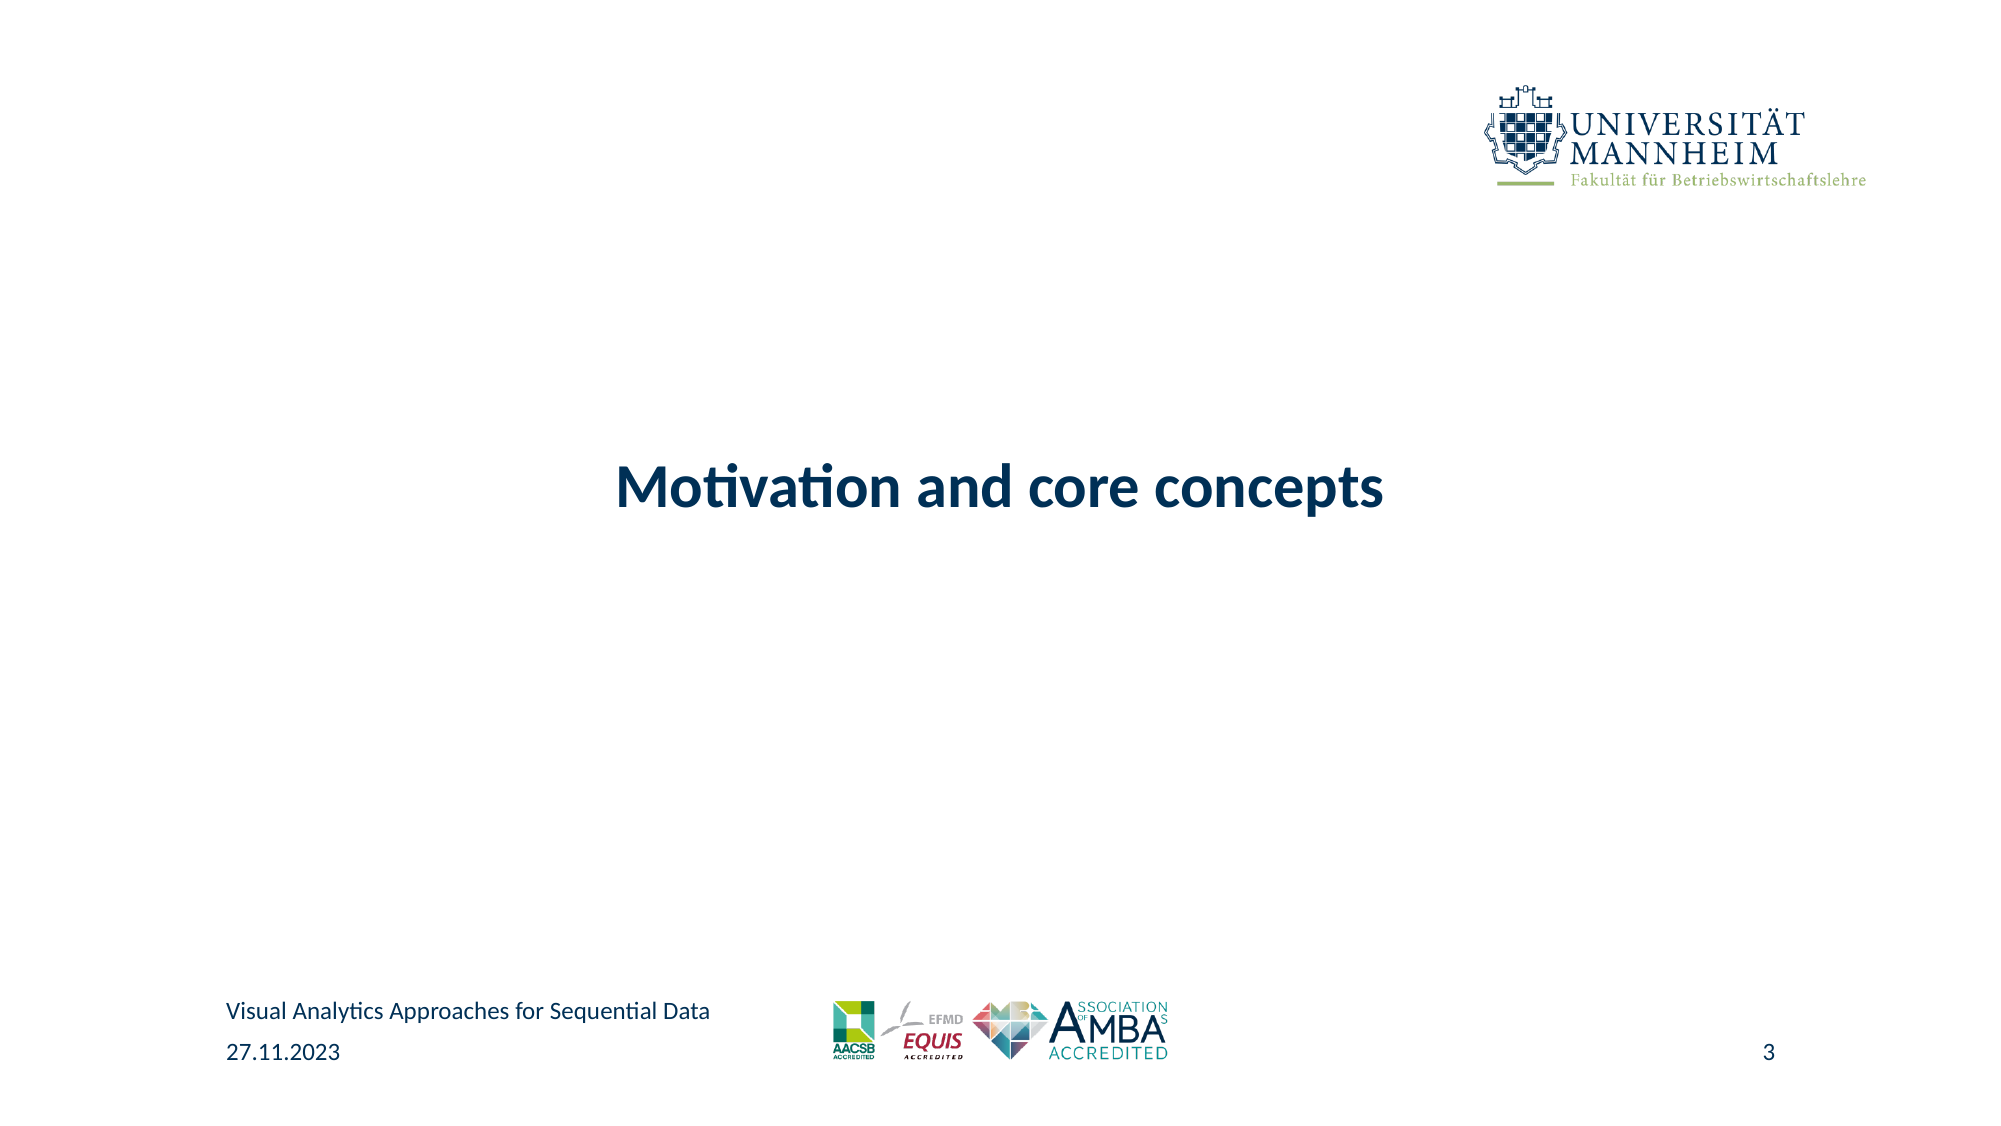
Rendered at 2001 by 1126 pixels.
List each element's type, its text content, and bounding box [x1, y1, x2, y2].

footer Visual Analytics Approaches for Sequential Data [226, 994, 860, 1024]
picture [829, 1000, 1172, 1060]
title Motivation and core concepts [149, 445, 1851, 522]
picture [1477, 78, 1872, 196]
slide_number 3 [1544, 1035, 1776, 1066]
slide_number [226, 1035, 693, 1066]
